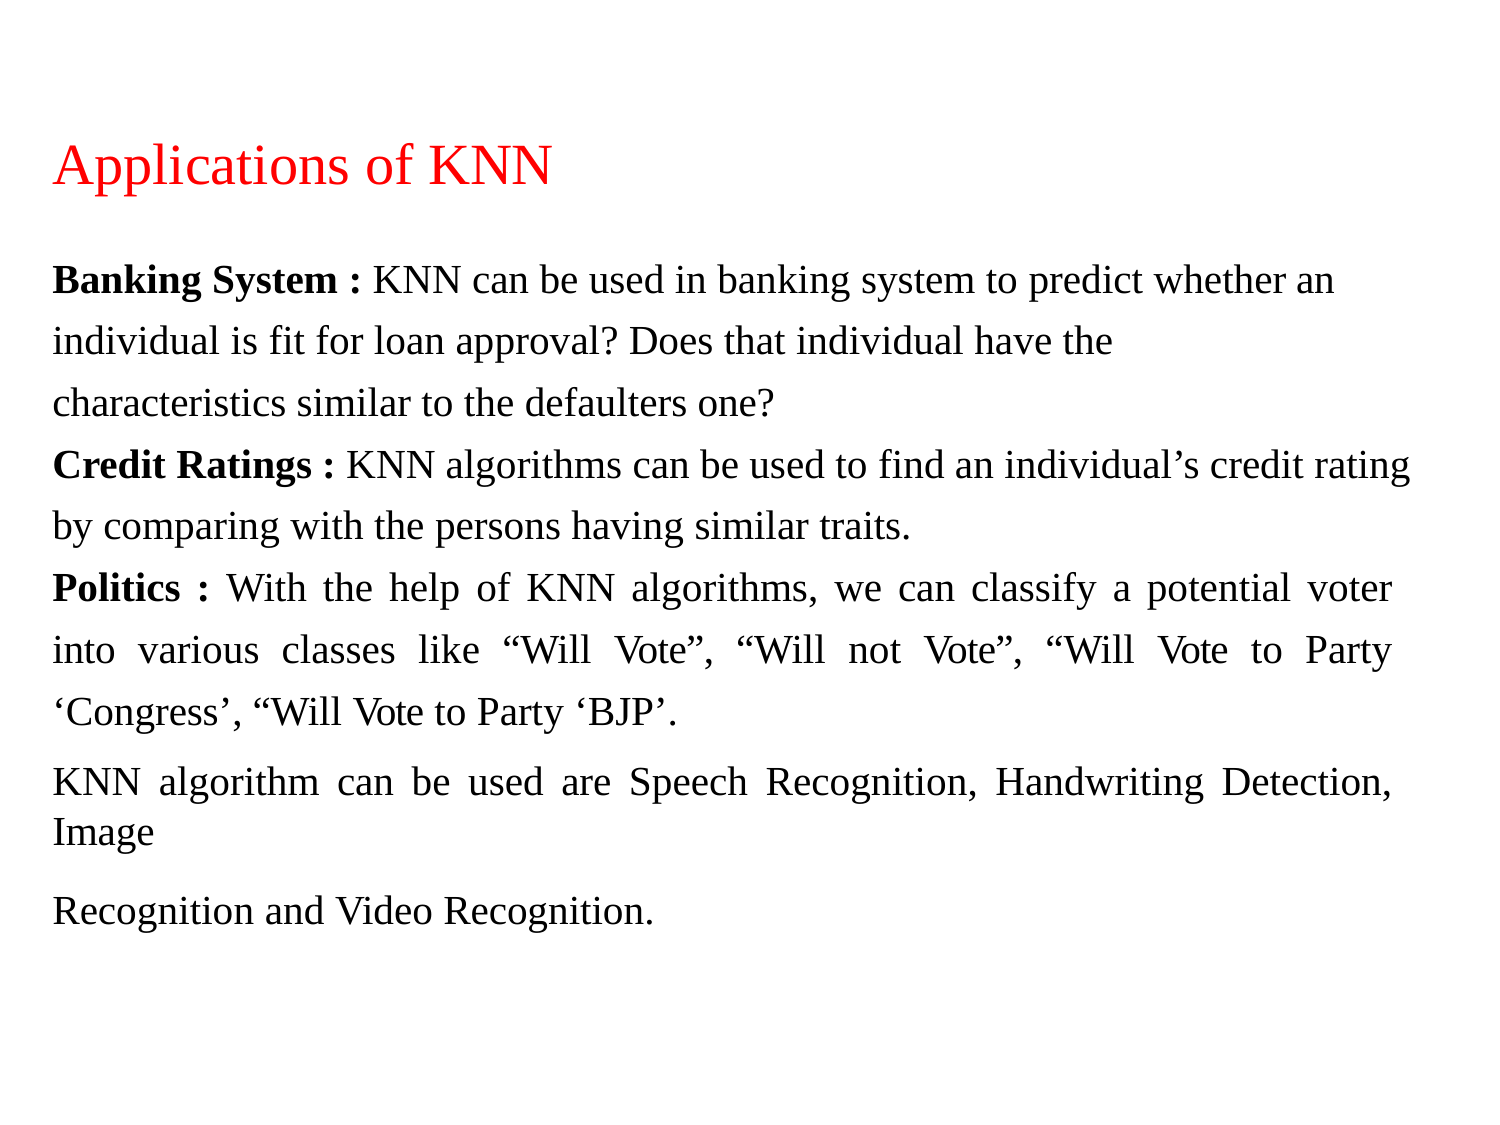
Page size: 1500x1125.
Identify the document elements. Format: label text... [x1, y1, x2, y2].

title Applications of KNN [50, 125, 738, 238]
text_box Banking System : KNN can be used in banking system to predict whether an individual is fit for loan approval? Does that individual have the characteristics similar to the defaulters one? Credit Ratings : KNN algorithms can be used to find an individual’s credit rating by comparing with the persons having similar traits. Politics : With the help of KNN algorithms, we can classify a potential voter into various classes like “Will Vote”, “Will not Vote”, “Will Vote to Party ‘Congress’, “Will Vote to Party ‘BJP’. KNN algorithm can be used are Speech Recognition, Handwriting Detection, Image Recognition and Video Recognition. [50, 238, 1460, 933]
